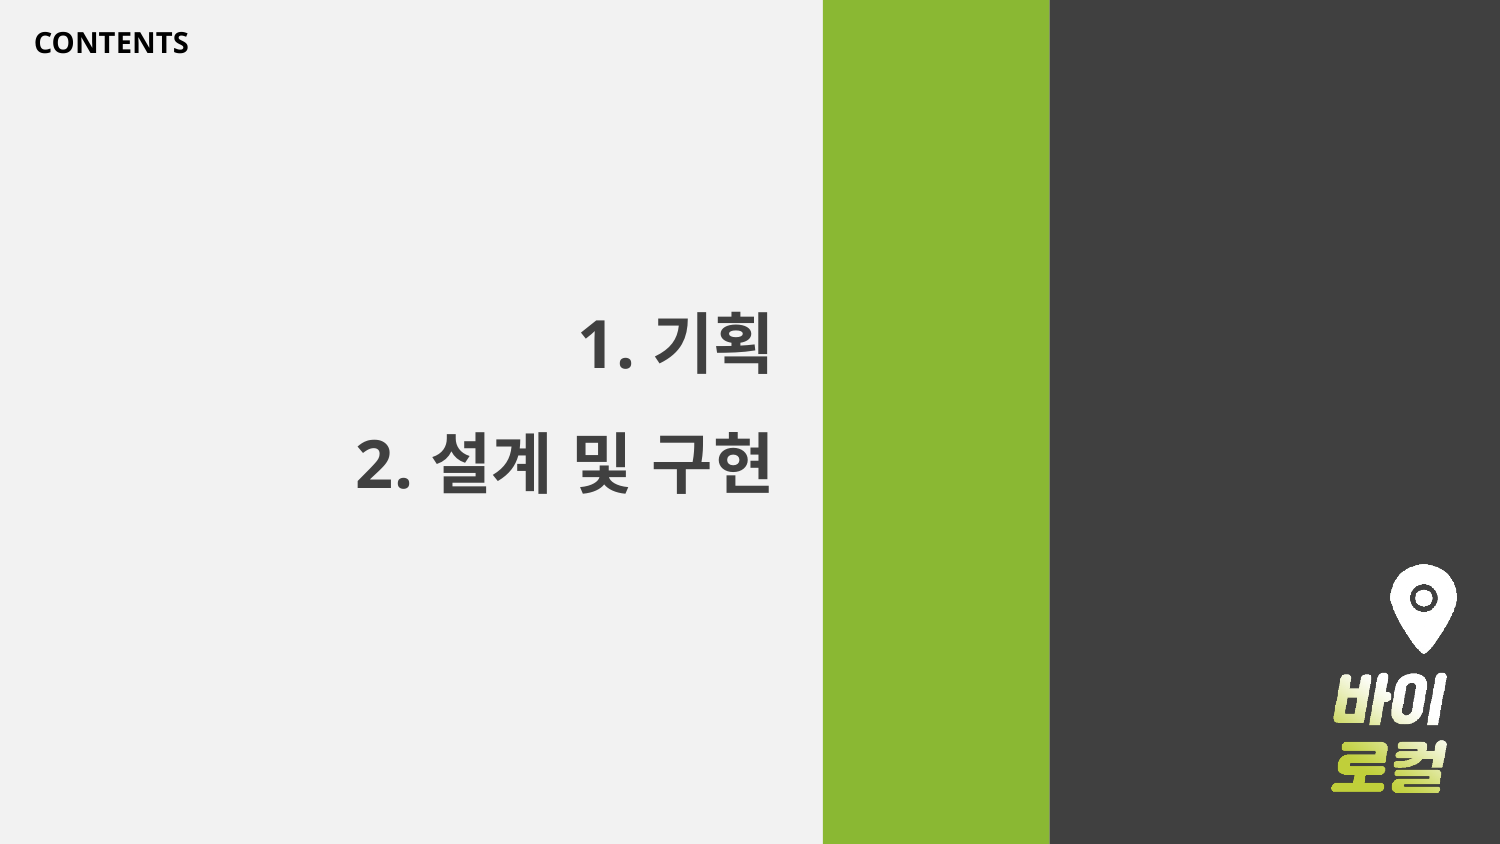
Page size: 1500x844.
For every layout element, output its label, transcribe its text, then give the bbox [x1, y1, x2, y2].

text_box 기획 설계 및 구현 [135, 256, 787, 508]
picture [1296, 564, 1485, 829]
text_box [1051, 0, 1500, 844]
text_box [821, 0, 1051, 844]
text_box CONTENTS [22, 18, 408, 65]
